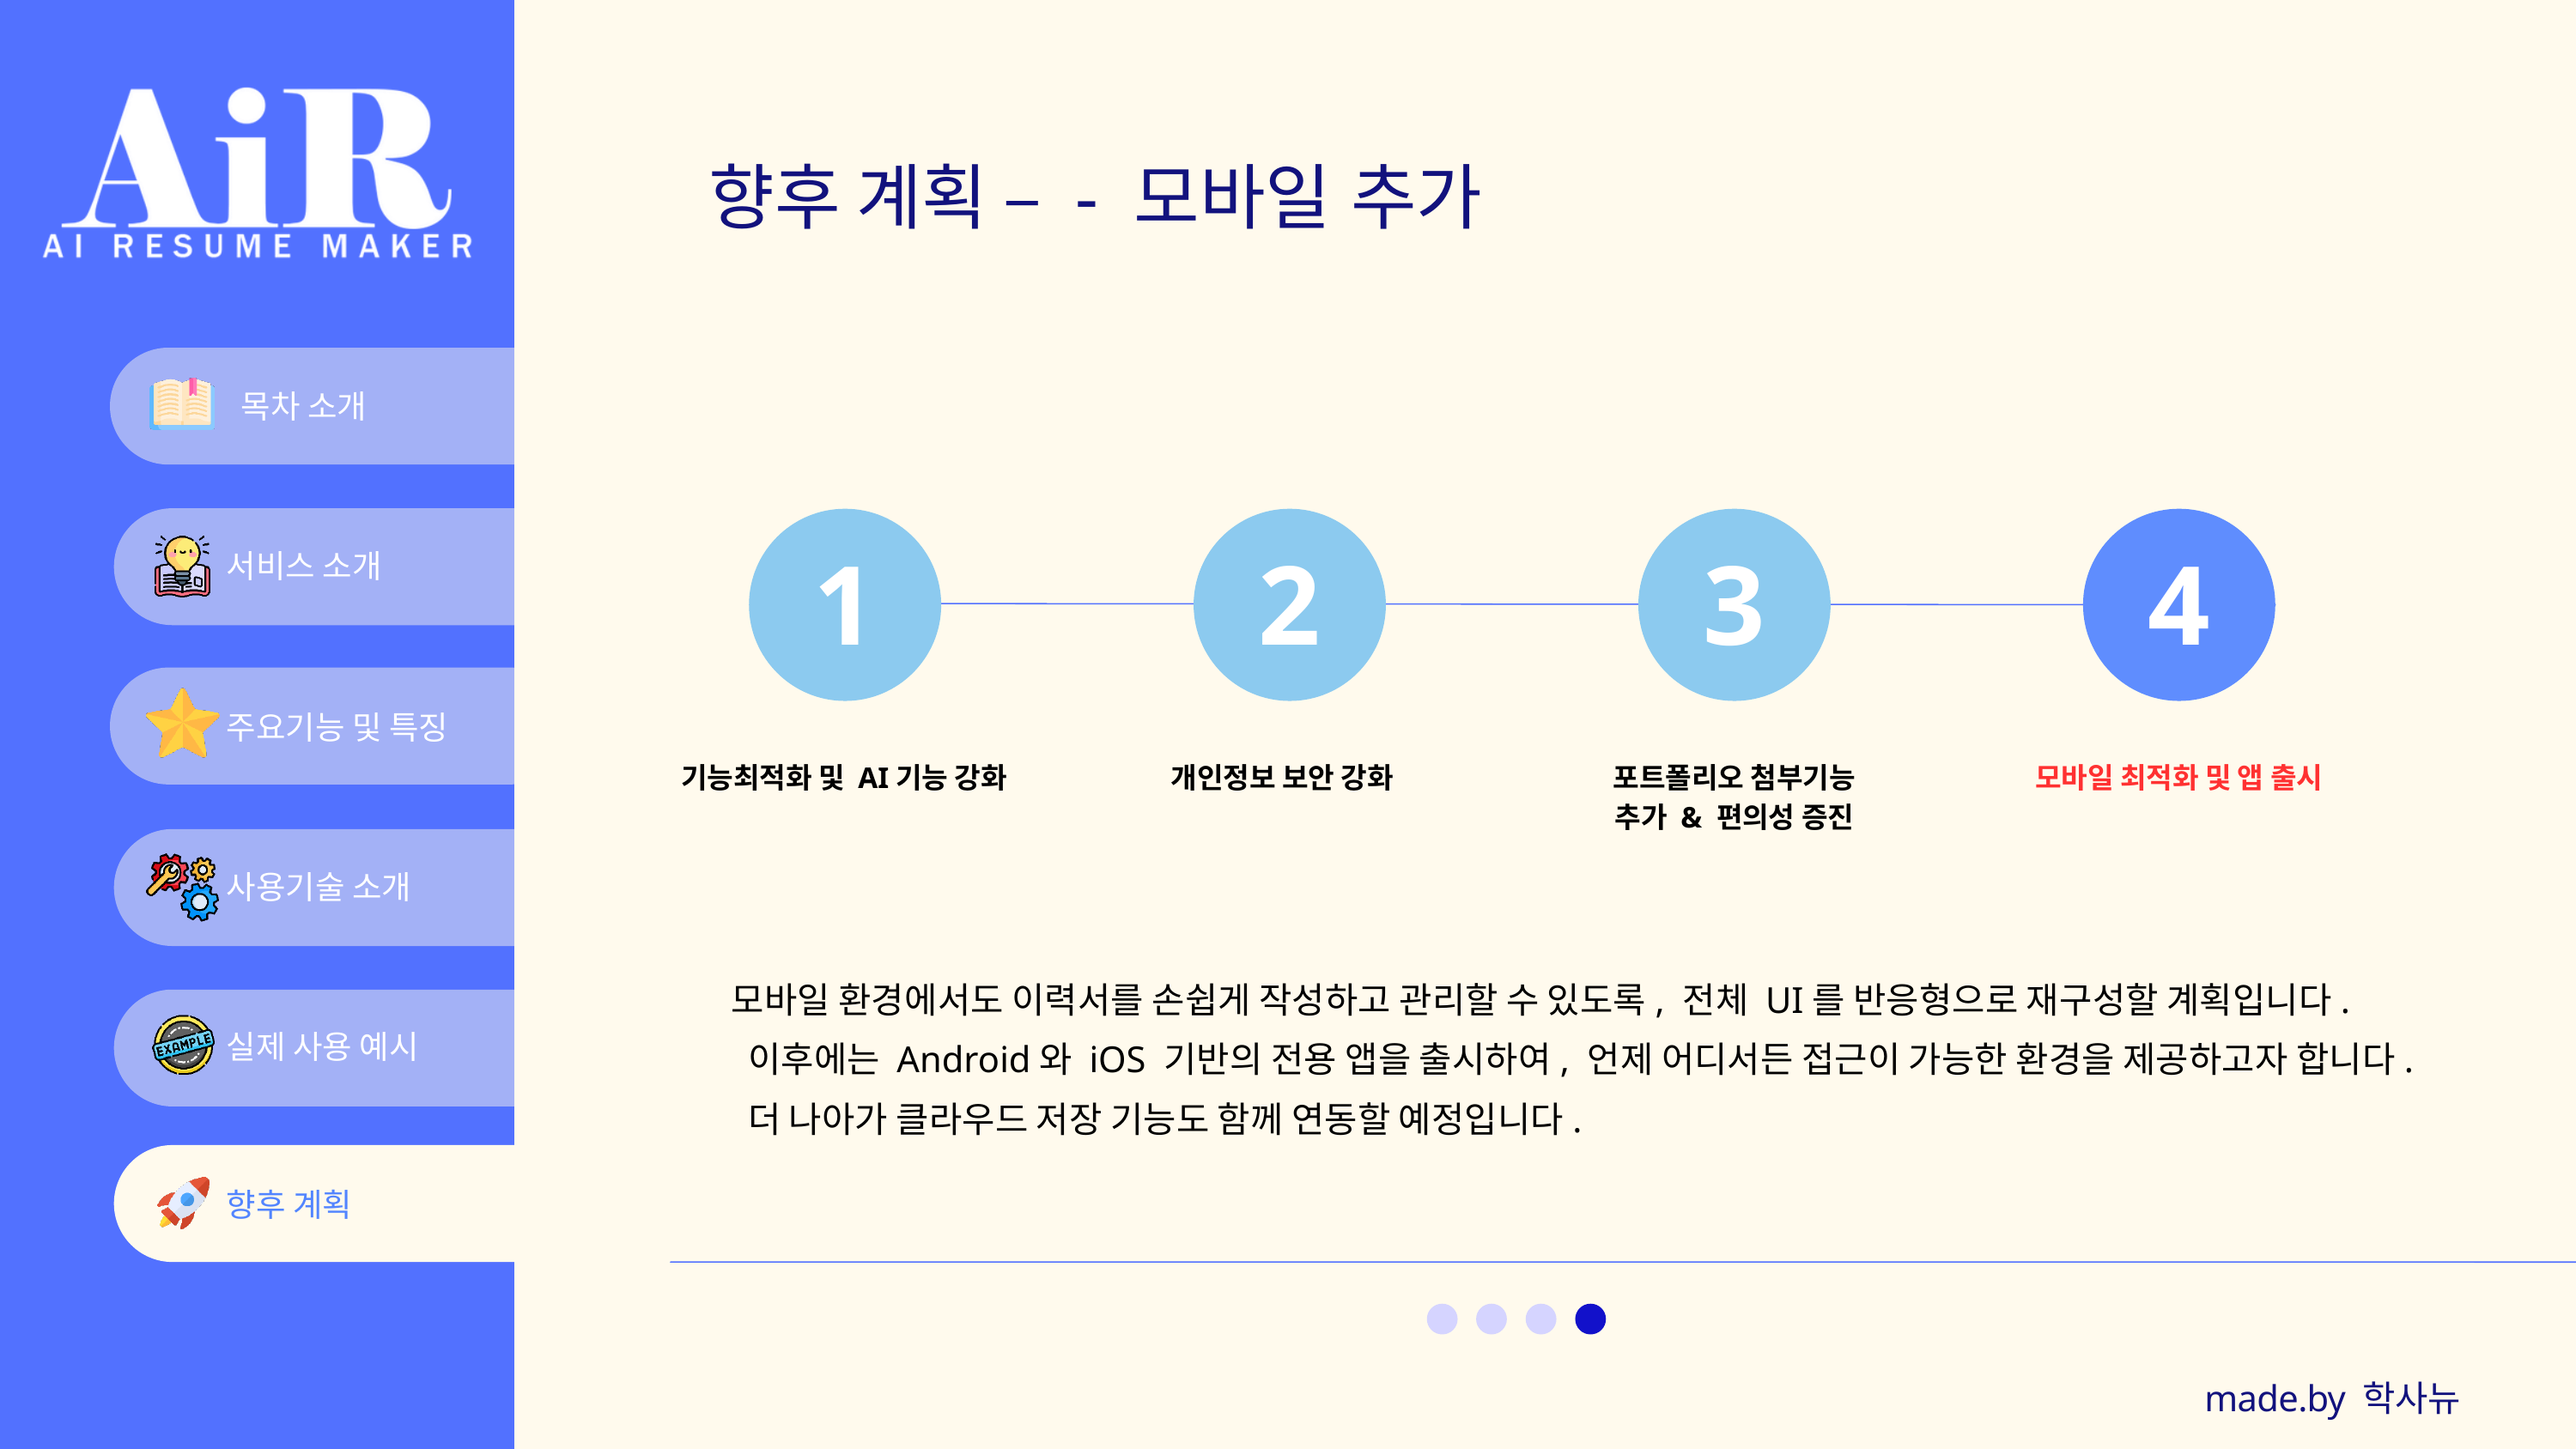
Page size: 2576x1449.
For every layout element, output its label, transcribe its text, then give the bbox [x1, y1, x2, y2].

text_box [1475, 1303, 1508, 1335]
text_box 개인정보 보안 강화 [1119, 754, 1447, 794]
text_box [1525, 1303, 1557, 1335]
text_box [1575, 1303, 1607, 1335]
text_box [2082, 508, 2276, 701]
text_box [748, 508, 942, 701]
text_box made.by 학사뉴 [2204, 1368, 2554, 1419]
text_box 모바일 최적화 및 앱 출시 [2010, 754, 2348, 794]
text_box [0, 0, 515, 1449]
text_box 포트폴리오 첨부기능 추가 & 편의성 증진 [1552, 754, 1917, 834]
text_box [1637, 508, 1832, 701]
text_box 향후 계획 – - 모바일 추가 [708, 152, 2220, 239]
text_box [1193, 508, 1387, 701]
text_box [1426, 1303, 1458, 1335]
text_box 기능최적화 및 AI기능 강화 [659, 754, 1030, 794]
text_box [109, 347, 574, 1263]
text_box 모바일 환경에서도 이력서를 손쉽게 작성하고 관리할 수 있도록, 전체 UI를 반응형으로 재구성할 계획입니다. 이후에는 Android와 iOS 기반의 전용 앱을 출시하여, 언제 어디서든 접근이 가능한 환경을 제공하고자 합니다. 더 나아가 클라우드 저장 기능도 함께 연동할 예정입니다. [731, 960, 2476, 1140]
